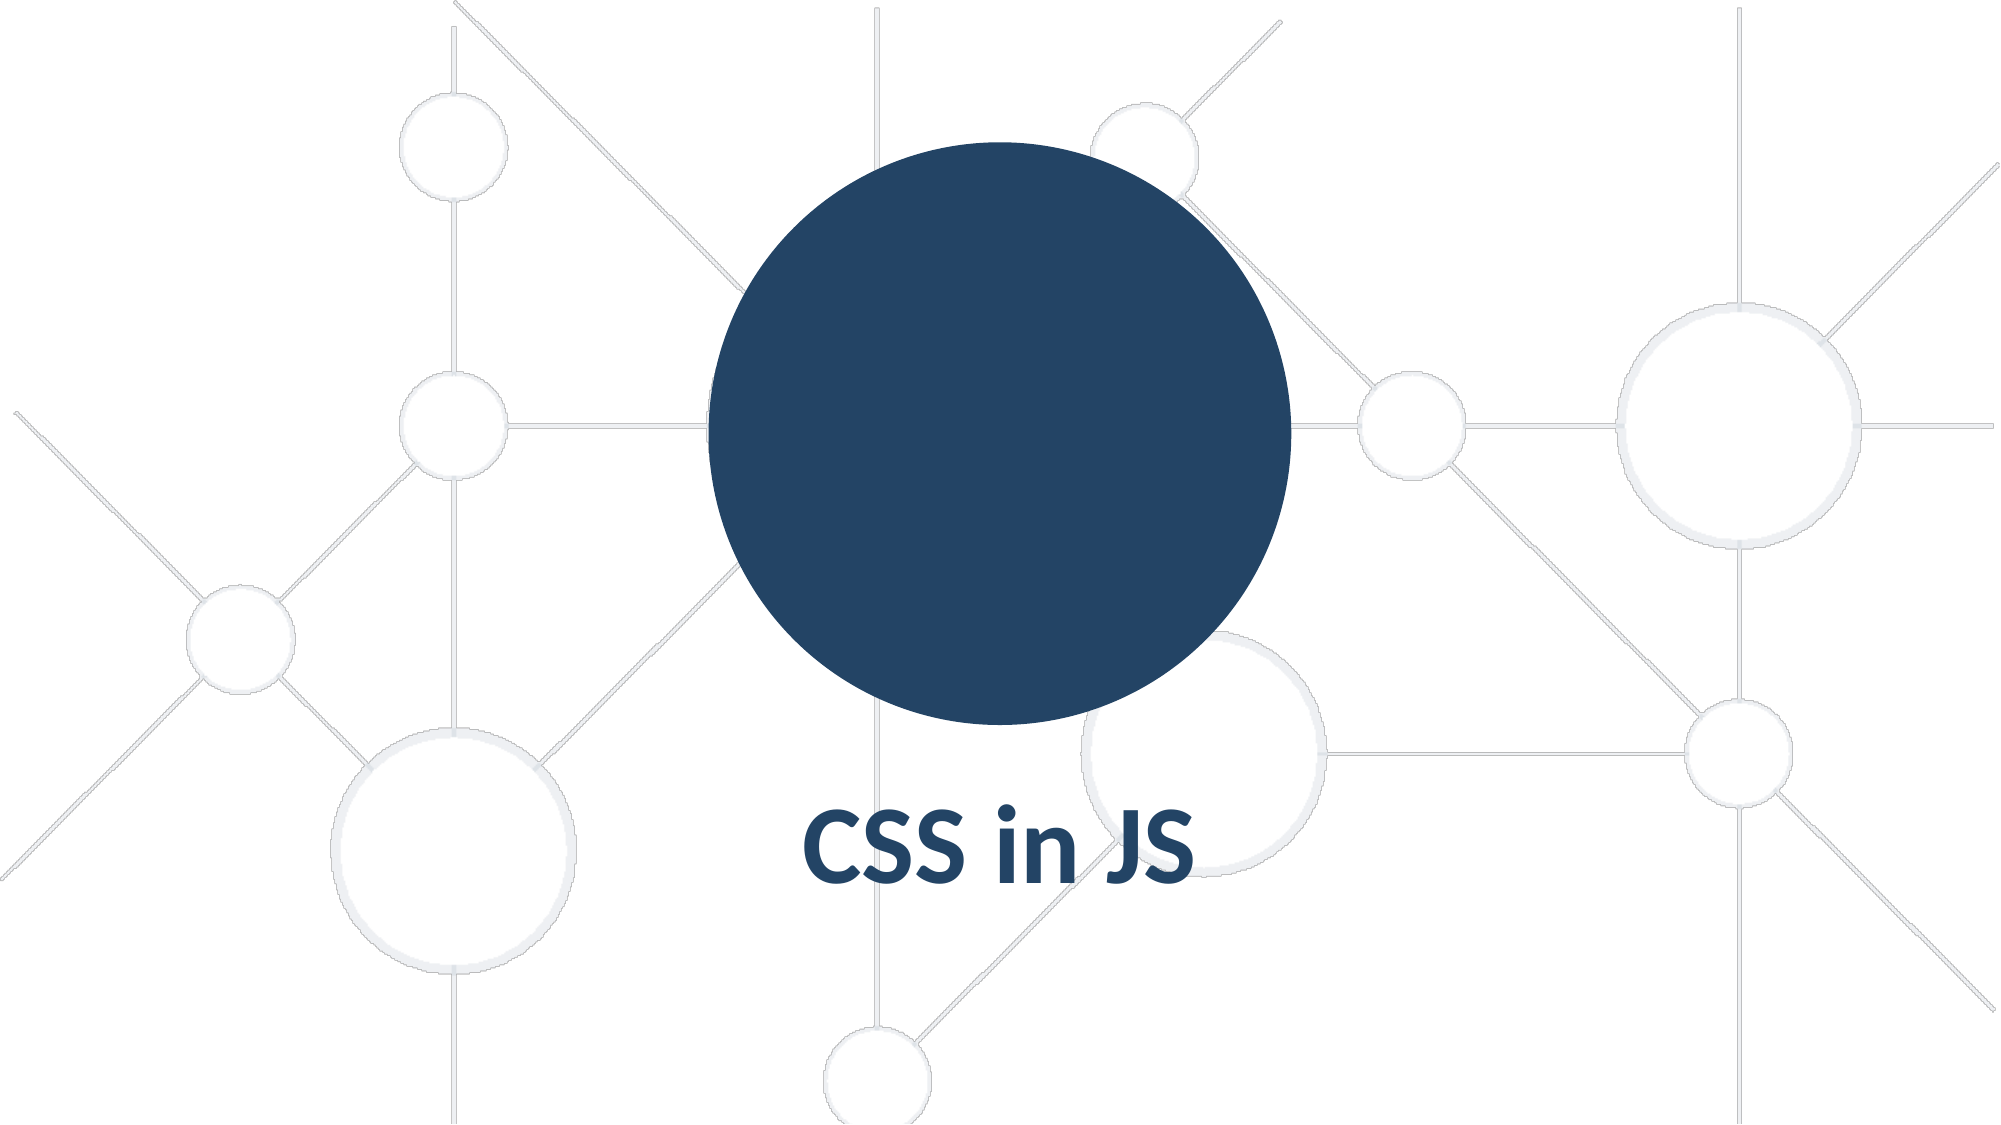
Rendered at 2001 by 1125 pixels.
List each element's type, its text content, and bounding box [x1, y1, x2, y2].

list CSS in JS [100, 771, 1900, 898]
picture [0, 0, 2000, 1124]
